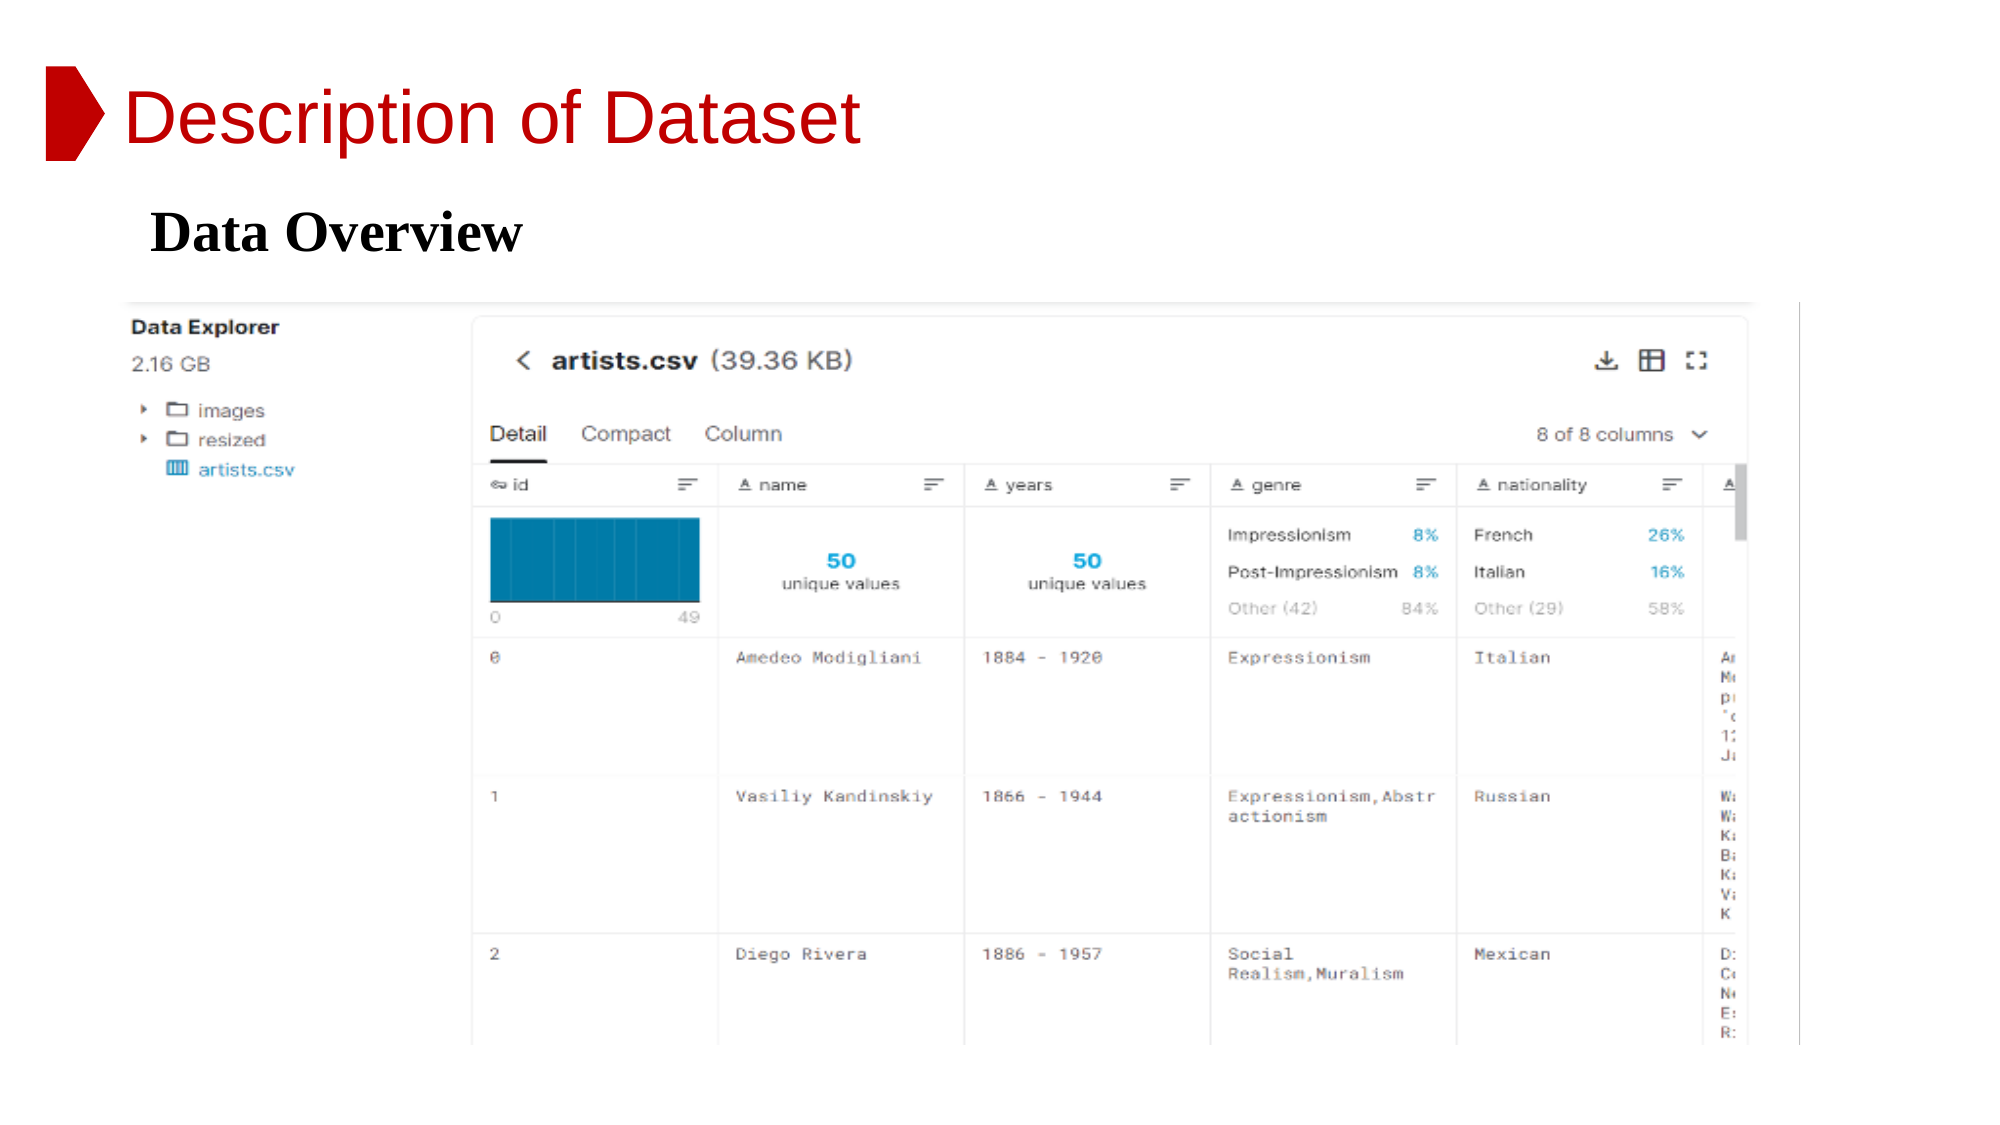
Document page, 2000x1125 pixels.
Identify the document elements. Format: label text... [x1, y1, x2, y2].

picture [110, 302, 1802, 1046]
text_box Data Overview [75, 186, 599, 341]
text_box [43, 64, 107, 163]
text_box Description of Dataset [108, 60, 877, 166]
